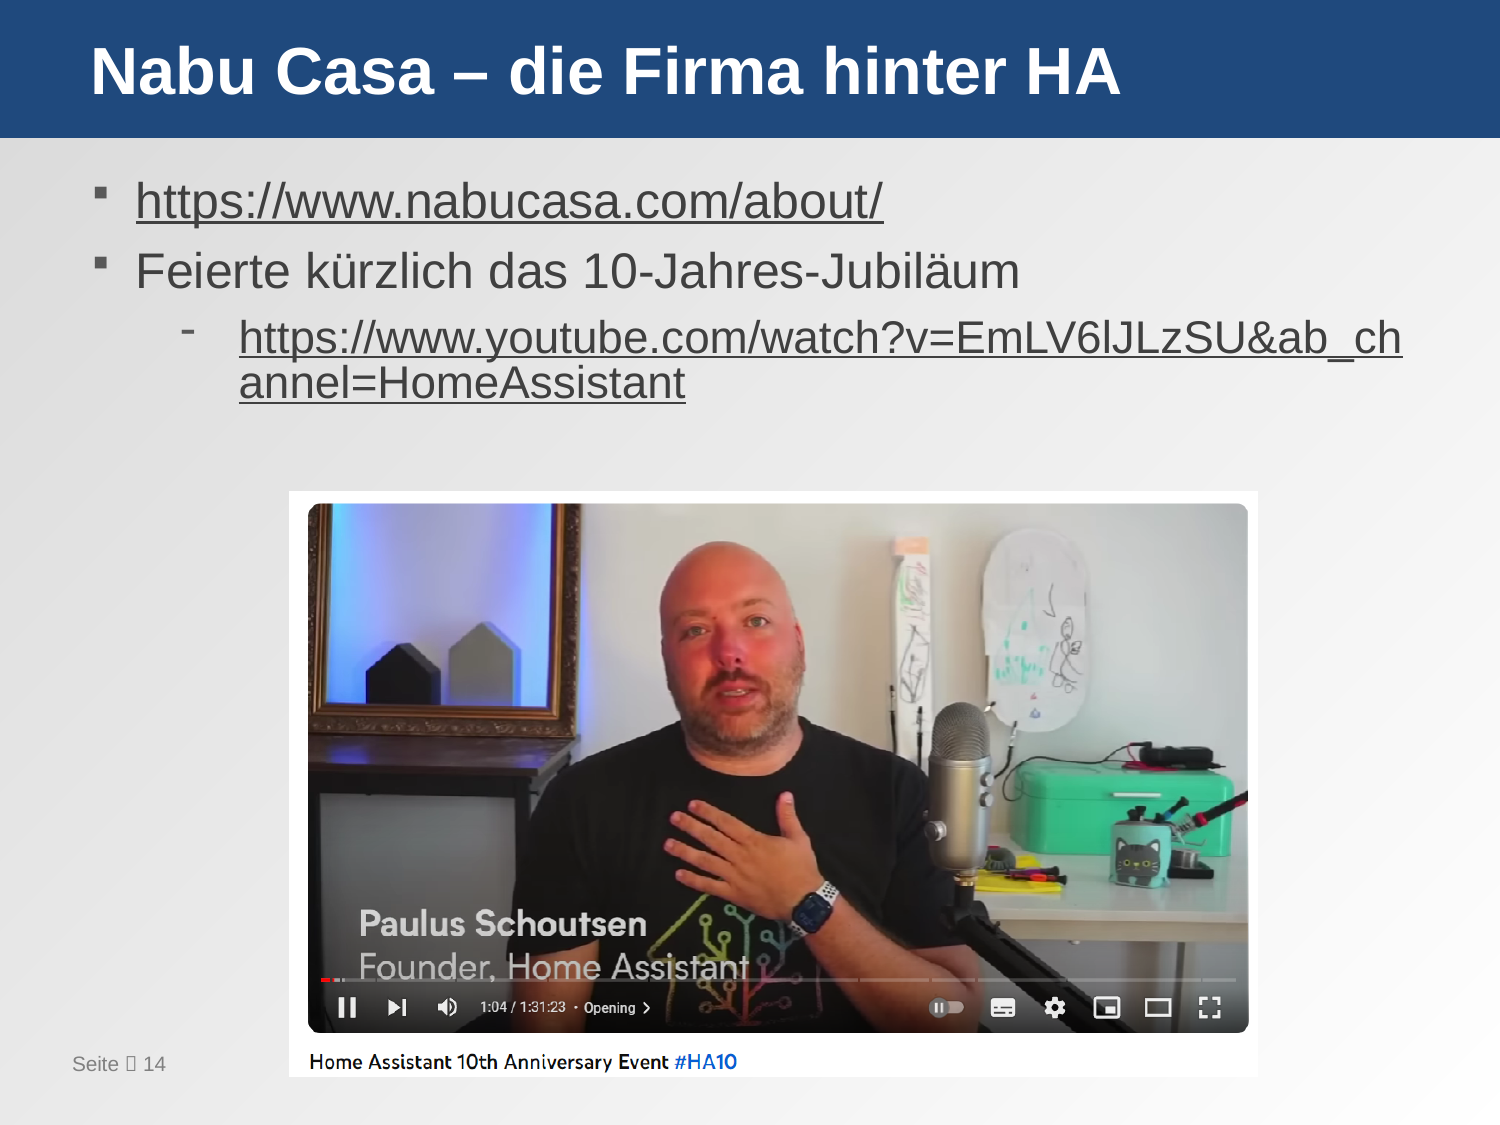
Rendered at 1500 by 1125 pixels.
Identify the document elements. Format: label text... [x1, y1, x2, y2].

title Nabu Casa – die Firma hinter HA [75, 20, 1425, 208]
picture [288, 491, 1259, 1077]
list https://www.nabucasa.com/about/ Feierte kürzlich das 10-Jahres-Jubiläum https://www.youtube.com/watch?v=EmLV6lJLzSU&ab_channel=HomeAssistant [76, 160, 1424, 917]
